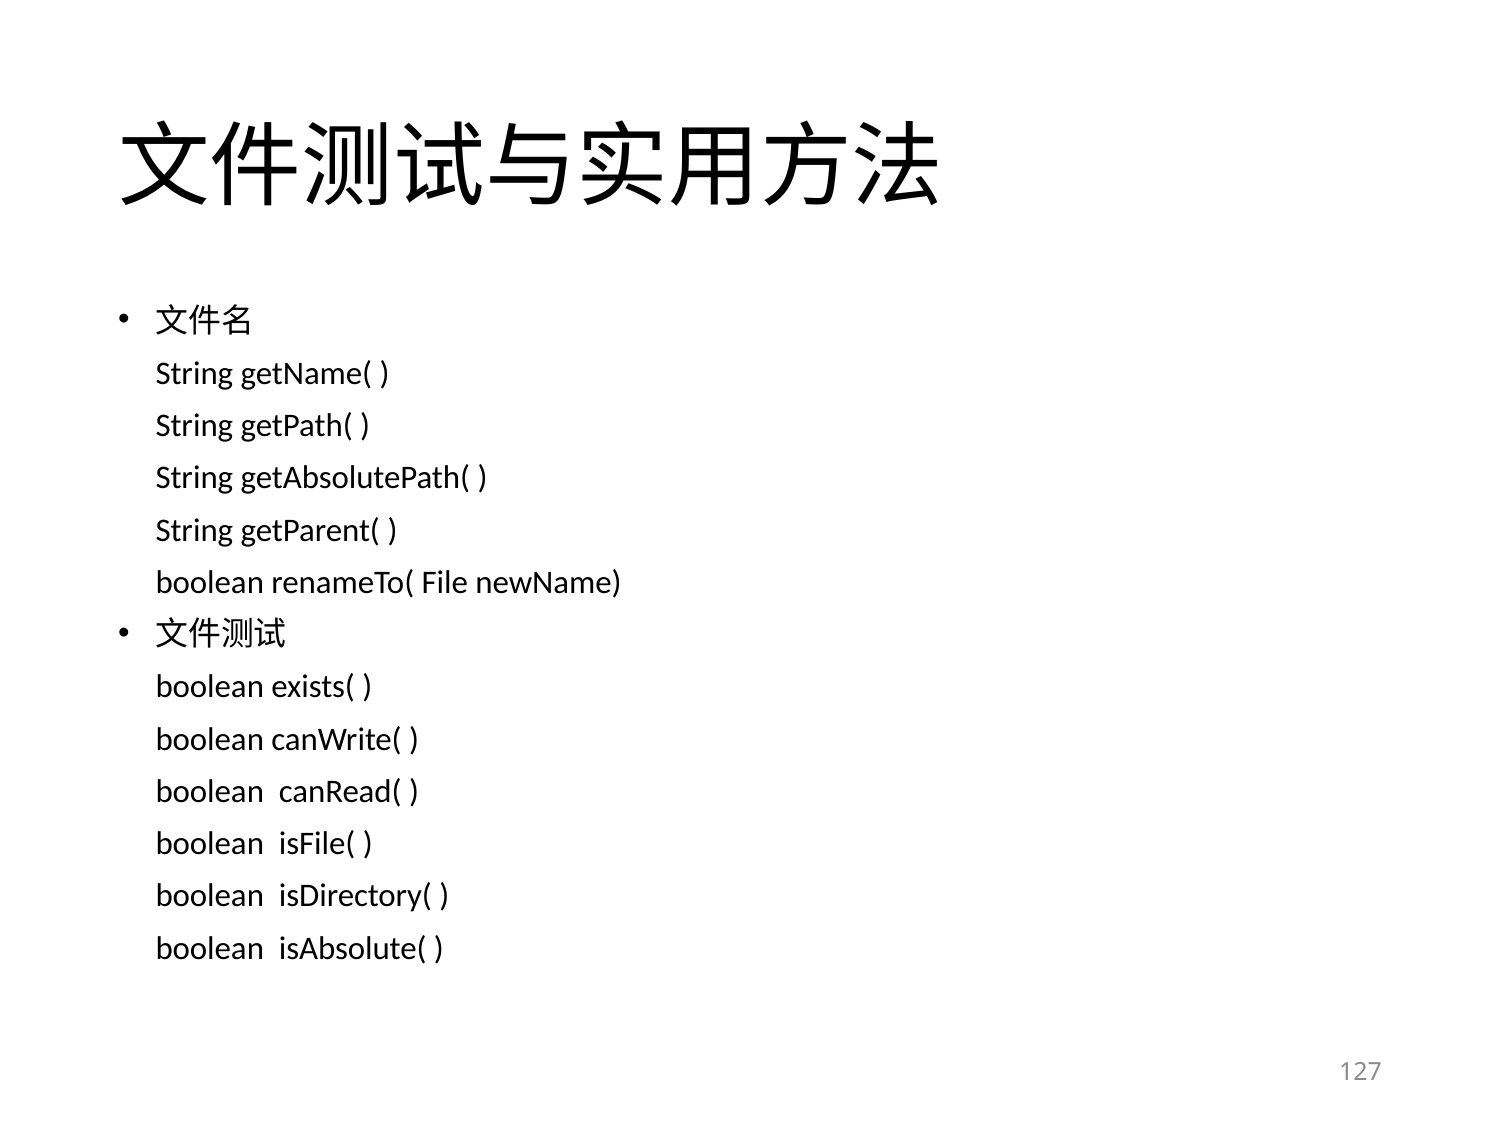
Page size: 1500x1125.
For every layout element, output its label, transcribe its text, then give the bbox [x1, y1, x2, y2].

list 文件名 String getName( ) String getPath( ) String getAbsolutePath( ) String getParent( ) boolean renameTo( File newName) 文件测试 boolean exists( ) boolean canWrite( ) boolean canRead( ) boolean isFile( ) boolean isDirectory( ) boolean isAbsolute( ) [103, 299, 1397, 1014]
slide_number 127 [1059, 1042, 1397, 1103]
title 文件测试与实用方法 [103, 59, 1397, 278]
